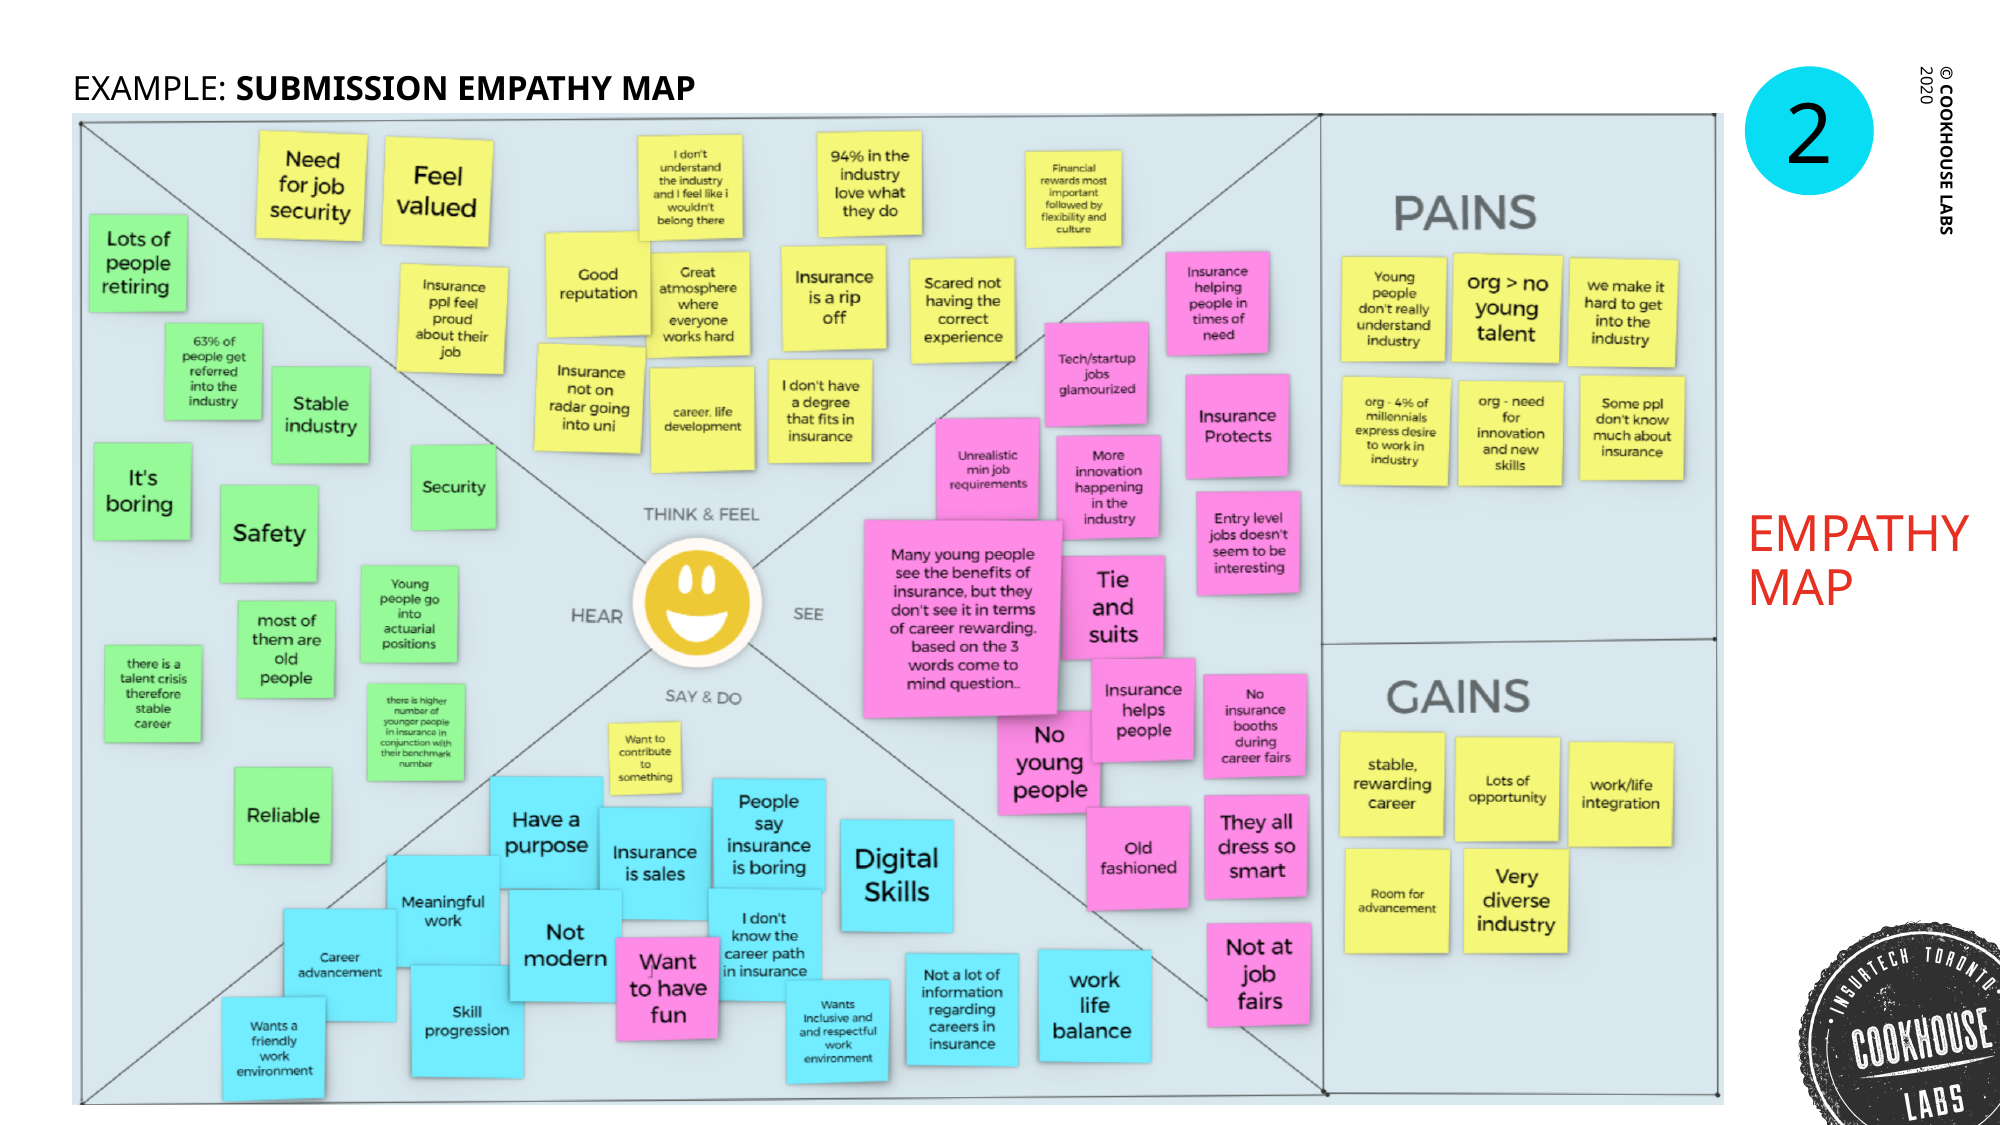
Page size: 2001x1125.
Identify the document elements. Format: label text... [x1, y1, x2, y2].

picture [72, 112, 1724, 1105]
text_box EMPATHY MAP [1732, 522, 2000, 603]
title EXAMPLE: SUBMISSION EMPATHY MAP [72, 66, 1790, 114]
text_box 2 [1742, 64, 1876, 198]
picture [1797, 920, 2000, 1125]
